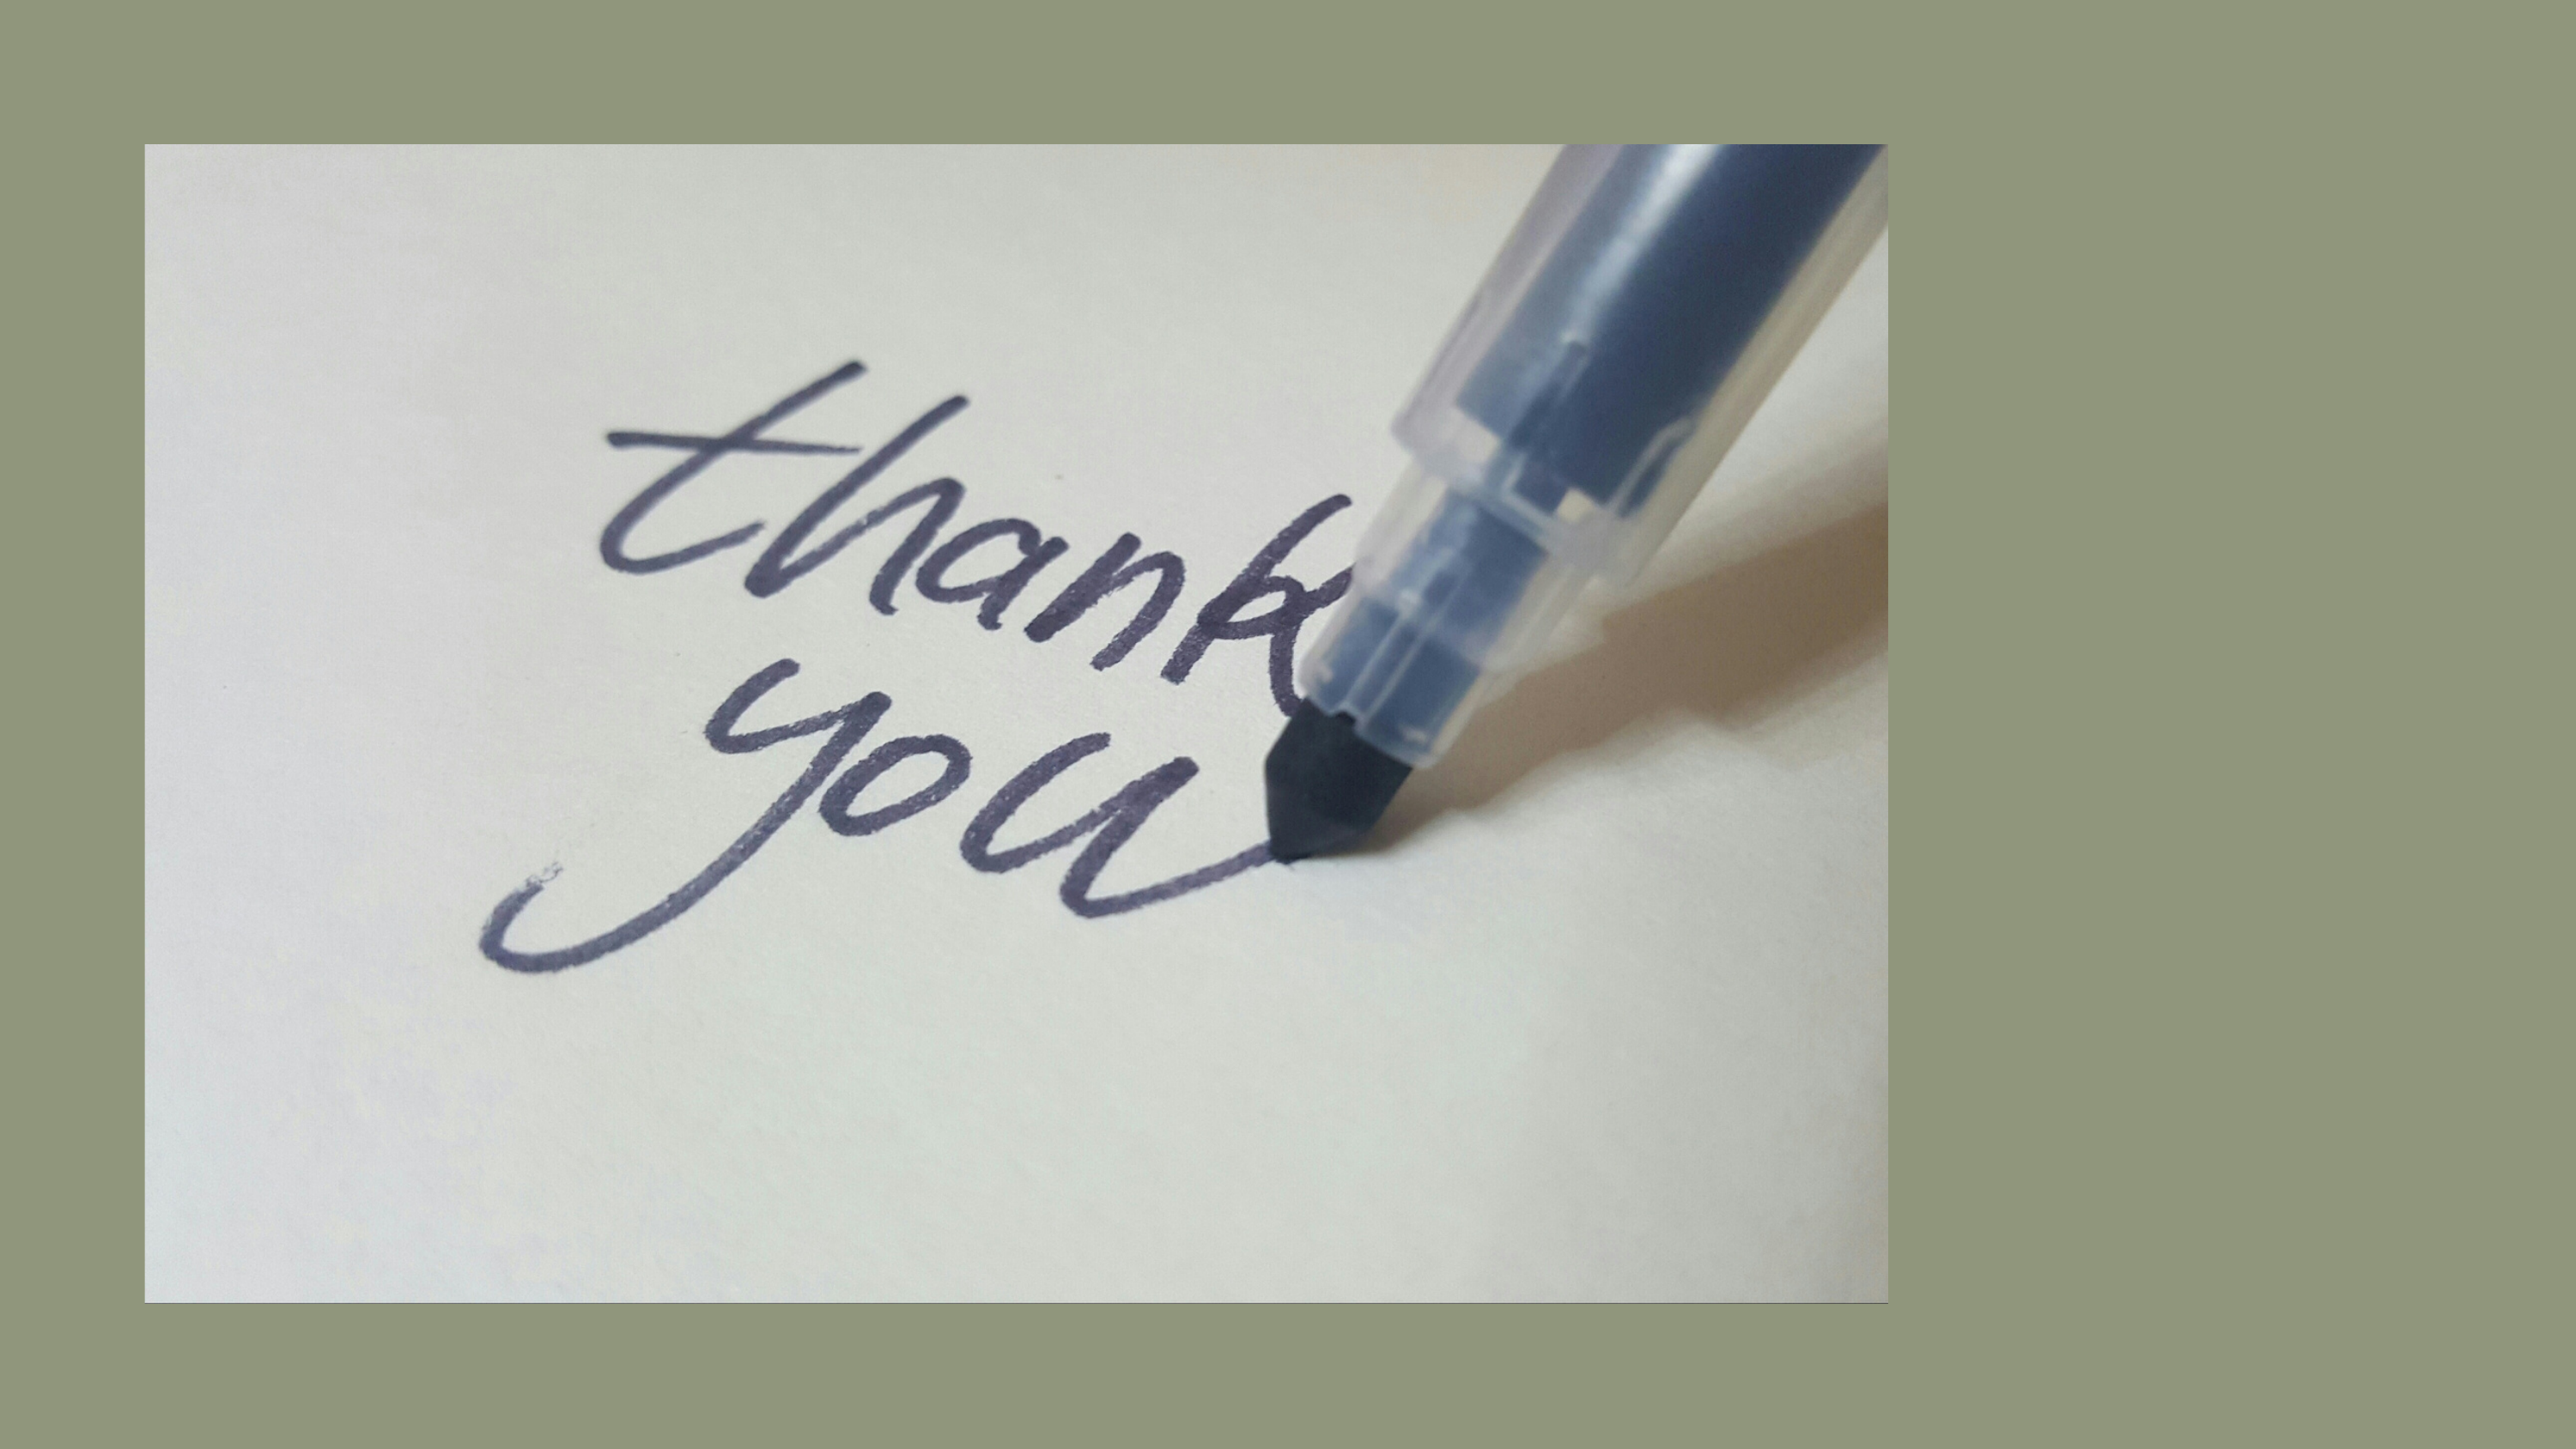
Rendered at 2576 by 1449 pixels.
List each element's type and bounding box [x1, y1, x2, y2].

text_box [144, 144, 1888, 1304]
